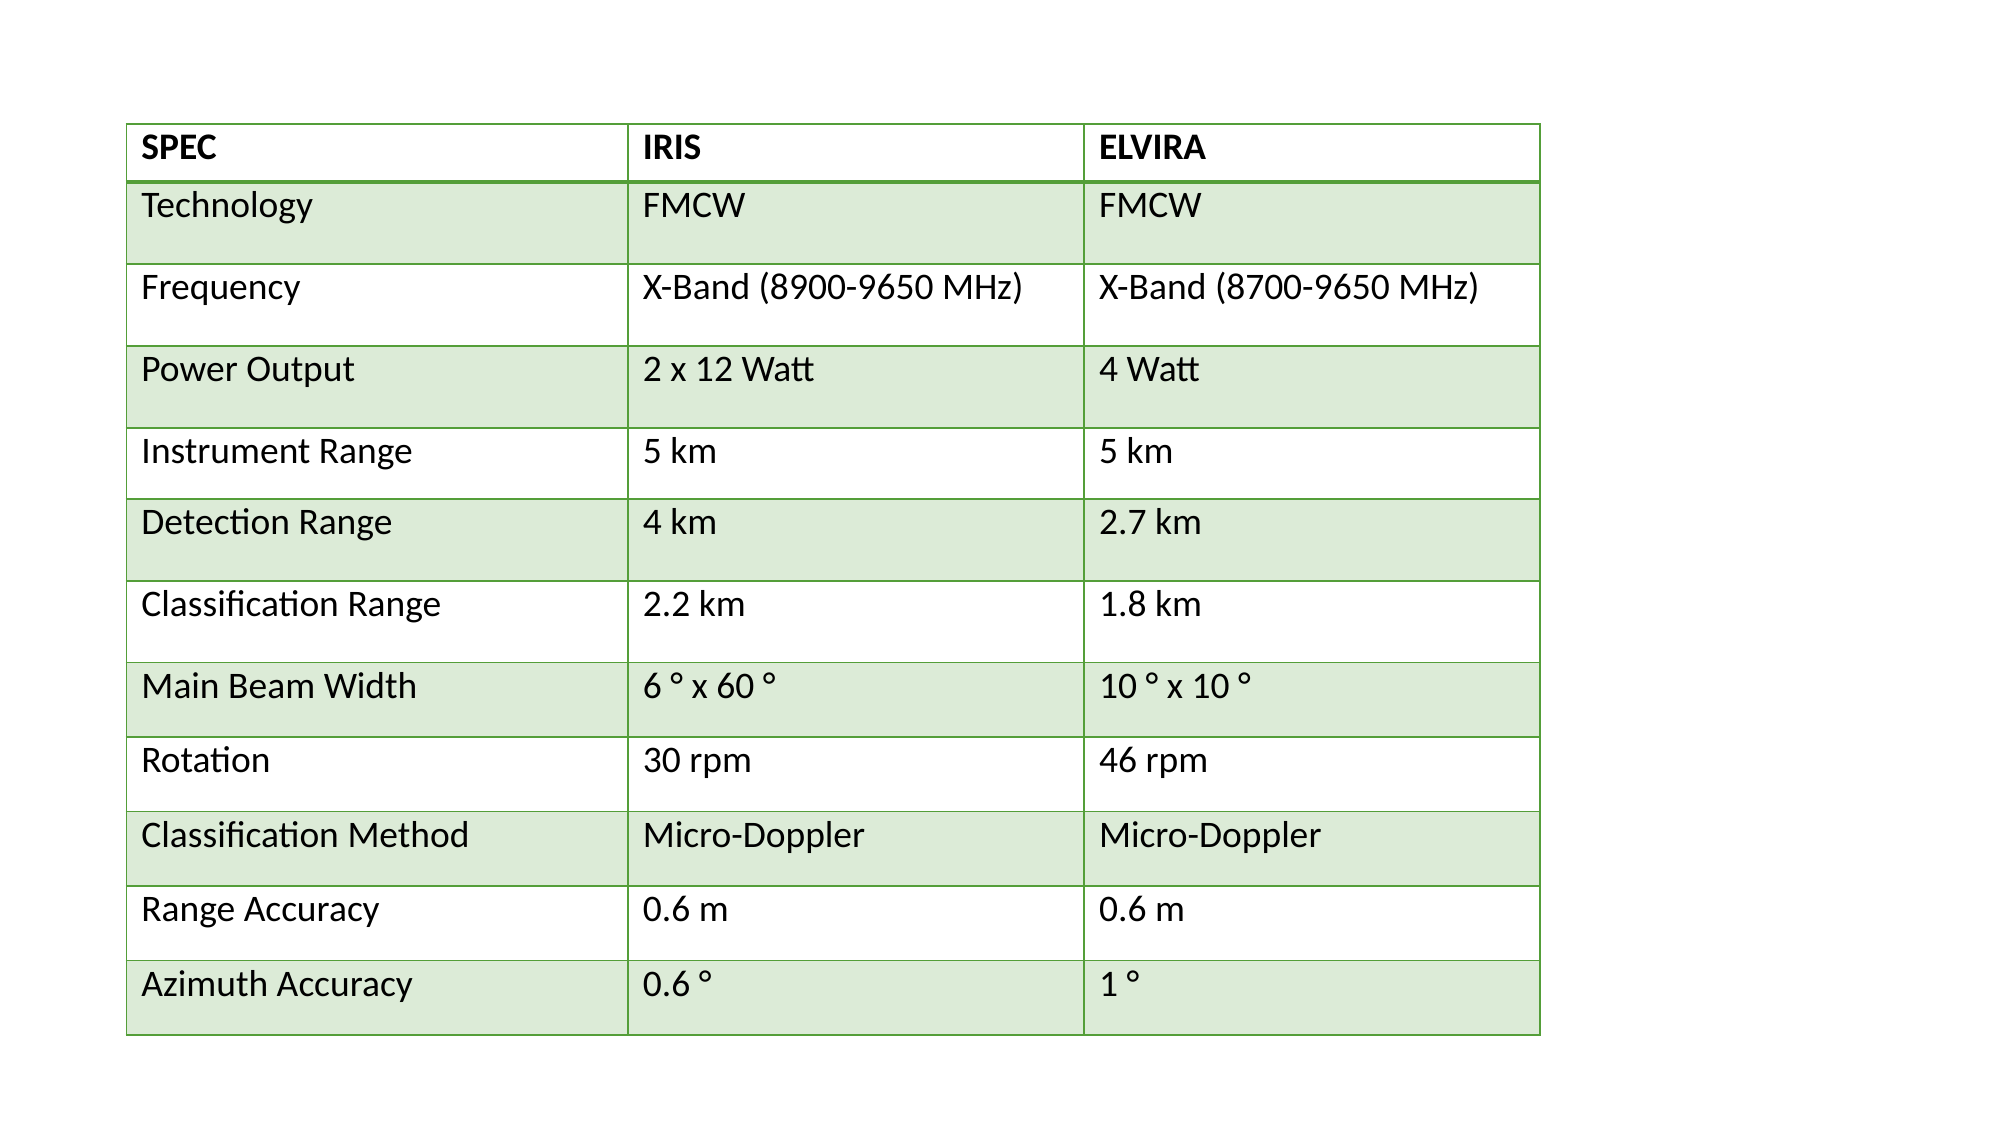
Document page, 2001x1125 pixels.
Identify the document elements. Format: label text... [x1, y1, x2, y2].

table_cell 0.6 m [1085, 887, 1539, 960]
table_cell 1.8 km [1085, 582, 1539, 662]
table_cell X-Band (8900-9650 MHz) [629, 265, 1083, 345]
table_cell Power Output [127, 347, 627, 427]
table_cell Rotation [127, 738, 627, 811]
table_cell 30 rpm [629, 738, 1083, 811]
table_cell 5 km [1085, 429, 1539, 498]
table_cell 2 x 12 Watt [629, 347, 1083, 427]
table_cell Detection Range [127, 500, 627, 580]
table_cell Azimuth Accuracy [127, 961, 627, 1034]
table_cell Instrument Range [127, 429, 627, 498]
table_cell Classification Method [127, 812, 627, 885]
table_cell 1 ° [1085, 961, 1539, 1034]
table_cell Classification Range [127, 582, 627, 662]
table_cell 6 ° x 60 ° [629, 663, 1083, 736]
table_cell Micro-Doppler [1085, 812, 1539, 885]
table_cell Range Accuracy [127, 887, 627, 960]
table_cell 0.6 ° [629, 961, 1083, 1034]
table_cell 0.6 m [629, 887, 1083, 960]
table_cell 10 ° x 10 ° [1085, 663, 1539, 736]
table_cell FMCW [629, 184, 1083, 263]
table_cell 2.2 km [629, 582, 1083, 662]
table_header SPEC [127, 125, 627, 180]
table_cell Main Beam Width [127, 663, 627, 736]
table_cell Technology [127, 184, 627, 263]
table_cell Frequency [127, 265, 627, 345]
table_cell FMCW [1085, 184, 1539, 263]
table_header IRIS [629, 125, 1083, 180]
table_cell 4 km [629, 500, 1083, 580]
table_header ELVIRA [1085, 125, 1539, 180]
table_cell 2.7 km [1085, 500, 1539, 580]
table_cell 5 km [629, 429, 1083, 498]
table_cell 46 rpm [1085, 738, 1539, 811]
table_cell X-Band (8700-9650 MHz) [1085, 265, 1539, 345]
table_cell 4 Watt [1085, 347, 1539, 427]
table_cell Micro-Doppler [629, 812, 1083, 885]
